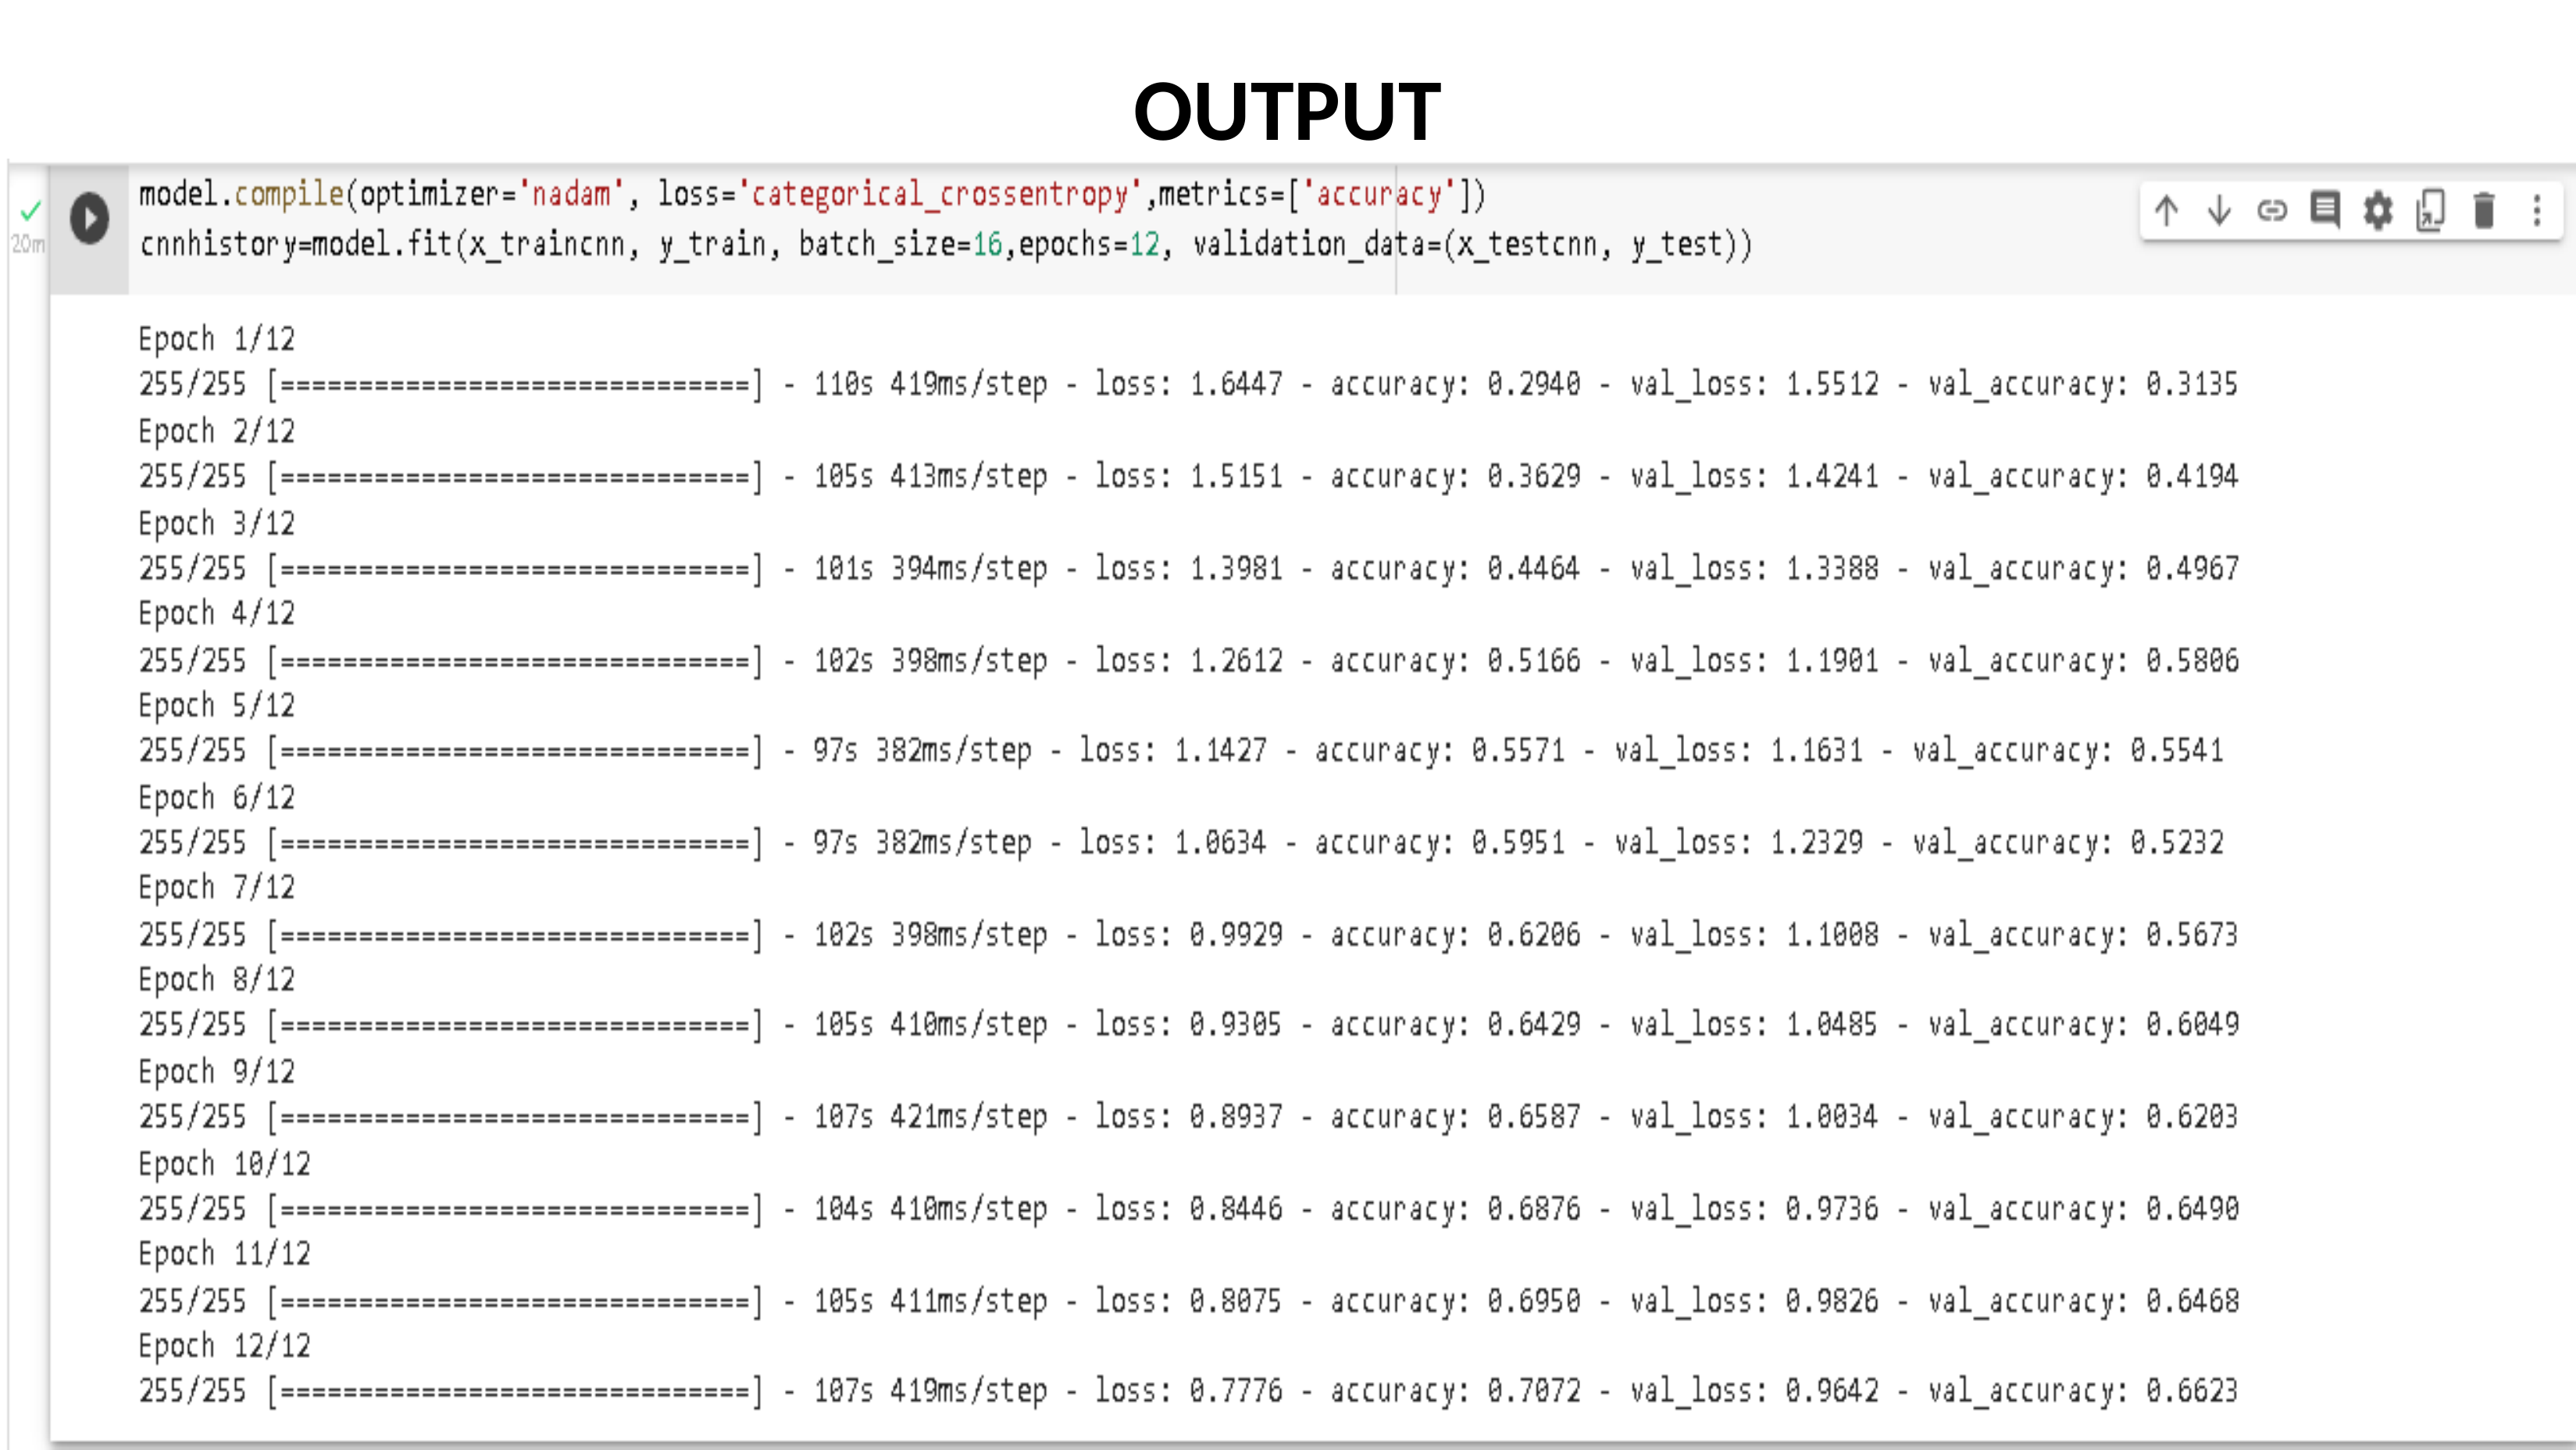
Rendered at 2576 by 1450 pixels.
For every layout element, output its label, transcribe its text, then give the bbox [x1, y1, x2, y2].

title OUTPUT [74, 52, 2502, 155]
picture [0, 158, 2576, 1450]
